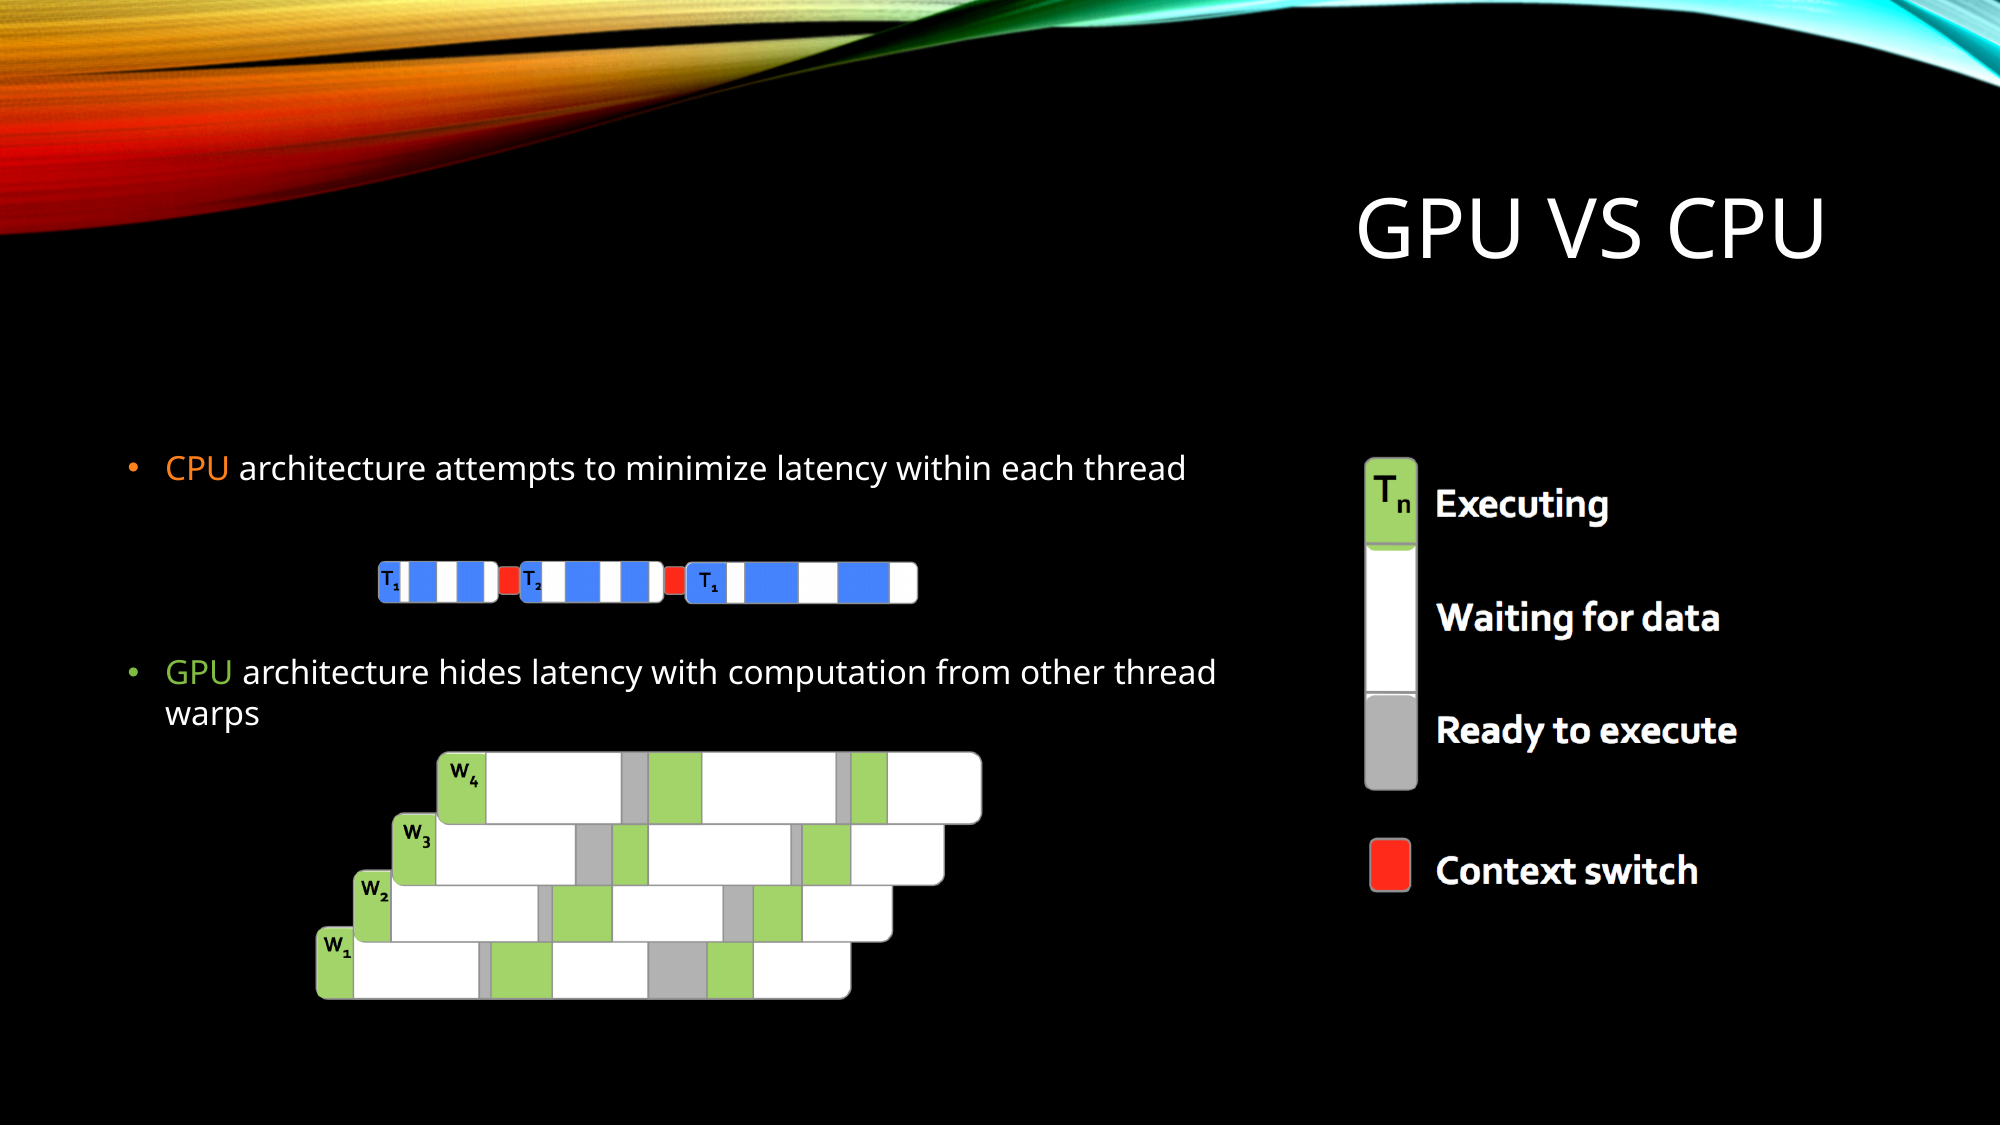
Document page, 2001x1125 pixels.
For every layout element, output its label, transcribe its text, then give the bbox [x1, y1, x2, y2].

list CPU architecture attempts to minimize latency within each thread GPU architecture hides latency with computation from other thread warps [112, 360, 1284, 1070]
picture [1351, 447, 1757, 911]
picture [308, 747, 989, 1009]
title gpu vs cpu [474, 125, 1888, 338]
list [375, 556, 922, 610]
picture [0, 0, 2000, 237]
